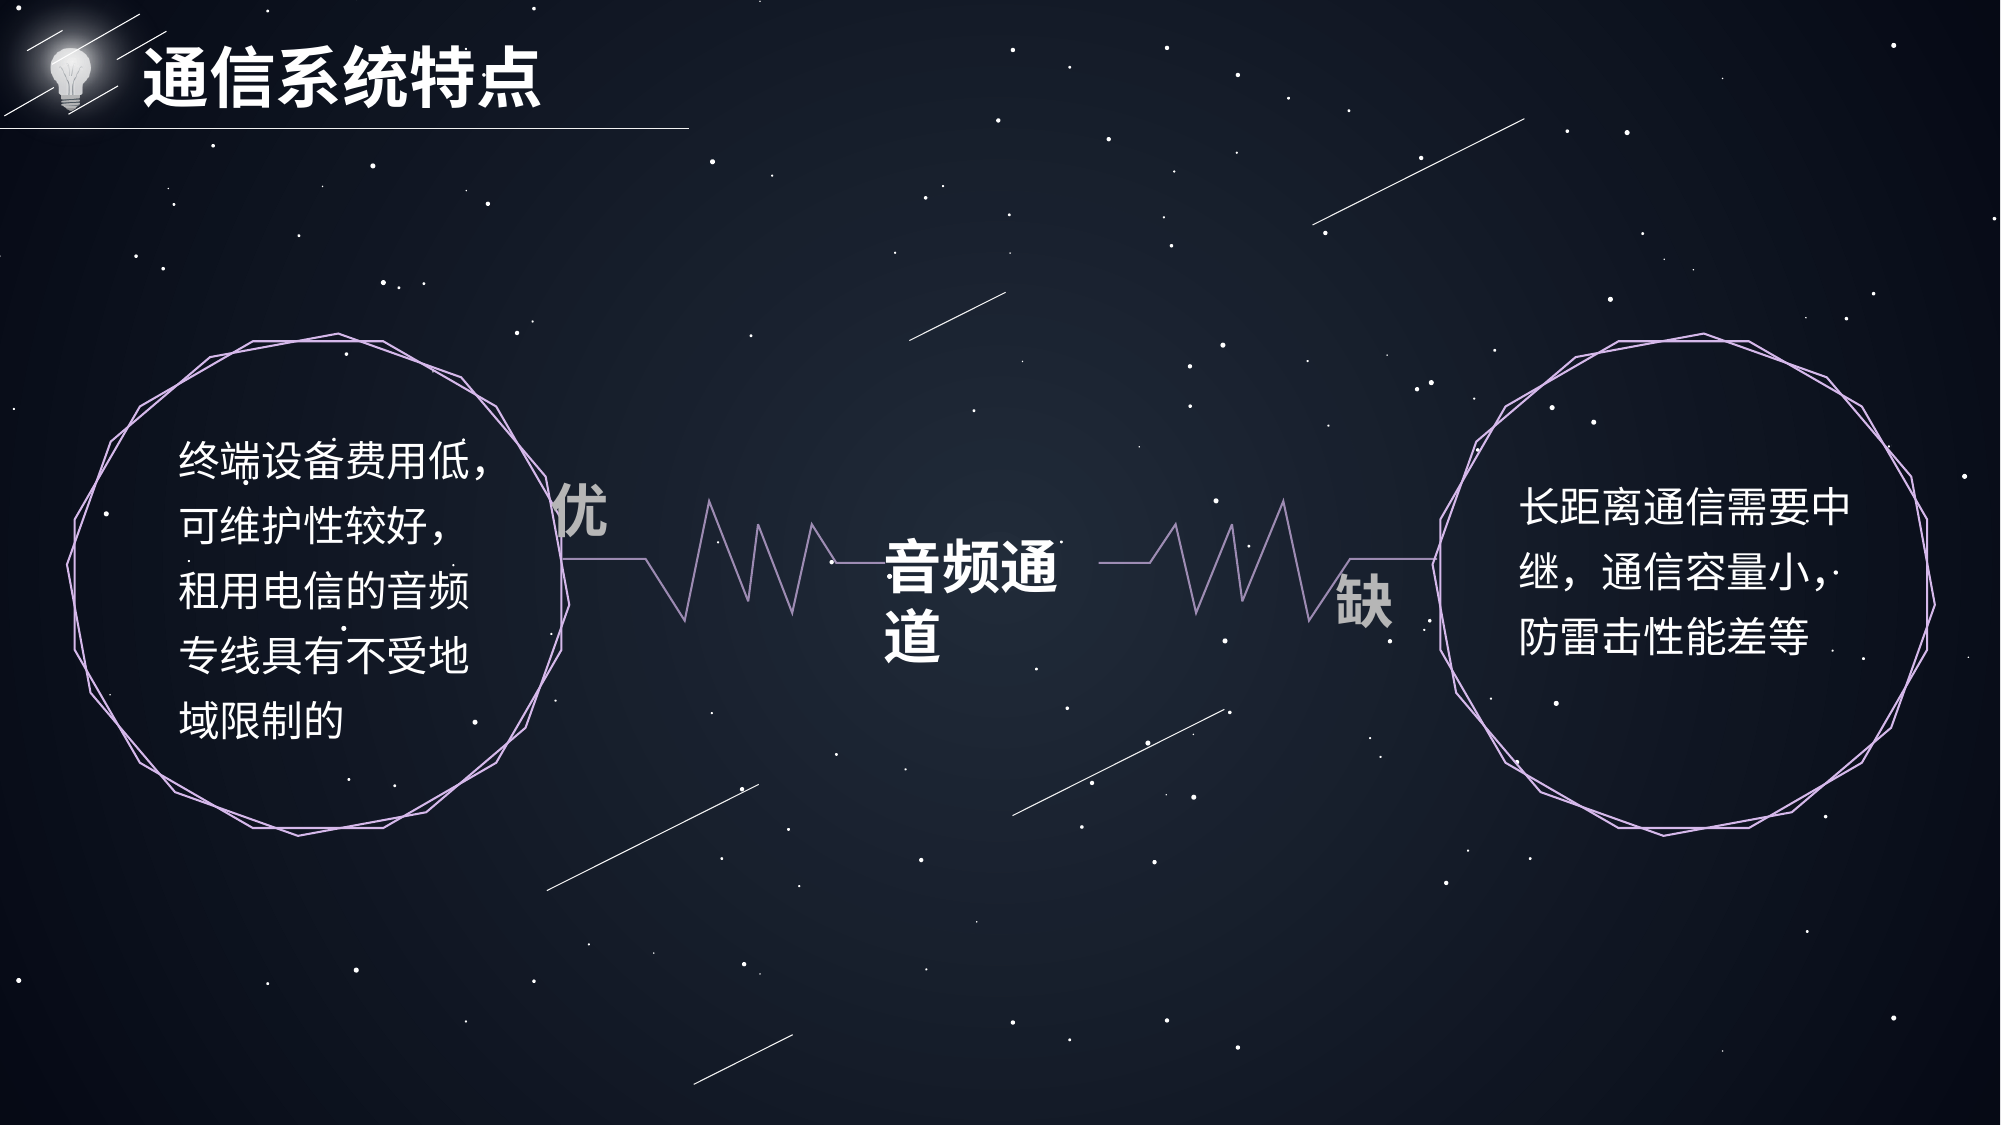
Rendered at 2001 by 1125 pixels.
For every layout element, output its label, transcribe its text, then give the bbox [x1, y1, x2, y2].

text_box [1012, 709, 1225, 816]
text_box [0, 0, 689, 151]
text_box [74, 341, 562, 828]
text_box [1440, 341, 1928, 828]
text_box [546, 784, 759, 891]
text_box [1312, 118, 1525, 225]
text_box 音频通道 [869, 621, 1131, 678]
text_box 缺 [1320, 606, 1439, 643]
text_box 优 [562, 466, 673, 501]
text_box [562, 501, 1438, 621]
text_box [693, 1034, 793, 1085]
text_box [909, 292, 1006, 341]
